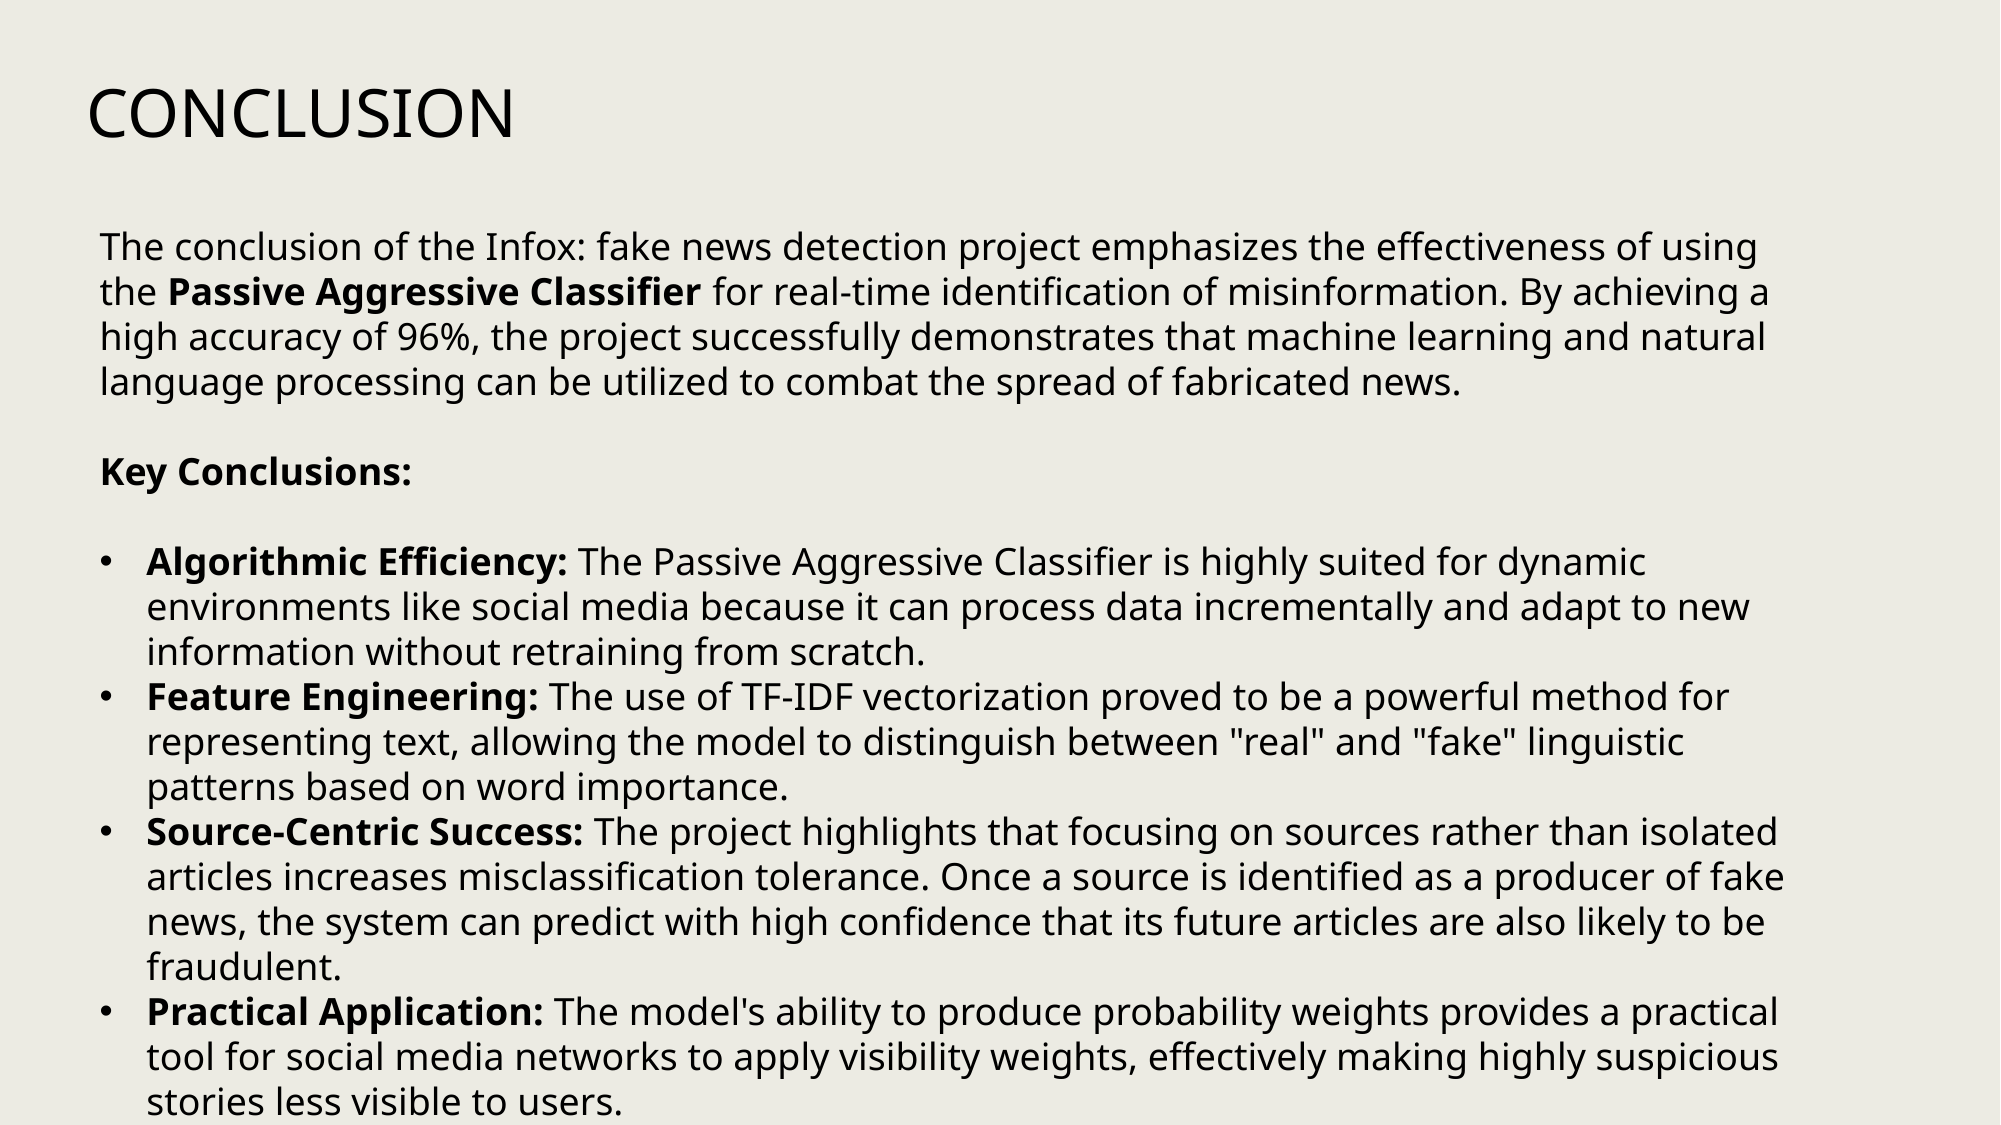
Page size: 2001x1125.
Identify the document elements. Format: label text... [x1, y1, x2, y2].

text_box CONCLUSION [71, 63, 1789, 159]
text_box The conclusion of the Infox: fake news detection project emphasizes the effectiveness of using the Passive Aggressive Classifier for real-time identification of misinformation. By achieving a high accuracy of 96%, the project successfully demonstrates that machine learning and natural language processing can be utilized to combat the spread of fabricated news. Key Conclusions: Algorithmic Efficiency: The Passive Aggressive Classifier is highly suited for dynamic environments like social media because it can process data incrementally and adapt to new information without retraining from scratch. Feature Engineering: The use of TF-IDF vectorization proved to be a powerful method for representing text, allowing the model to distinguish between "real" and "fake" linguistic patterns based on word importance. Source-Centric Success: The project highlights that focusing on sources rather than isolated articles increases misclassification tolerance. Once a source is identified as a producer of fake news, the system can predict with high confidence that its future articles are also likely to be fraudulent. Practical Application: The model's ability to produce probability weights provides a practical tool for social media networks to apply visibility weights, effectively making highly suspicious stories less visible to users. [84, 215, 1818, 1125]
